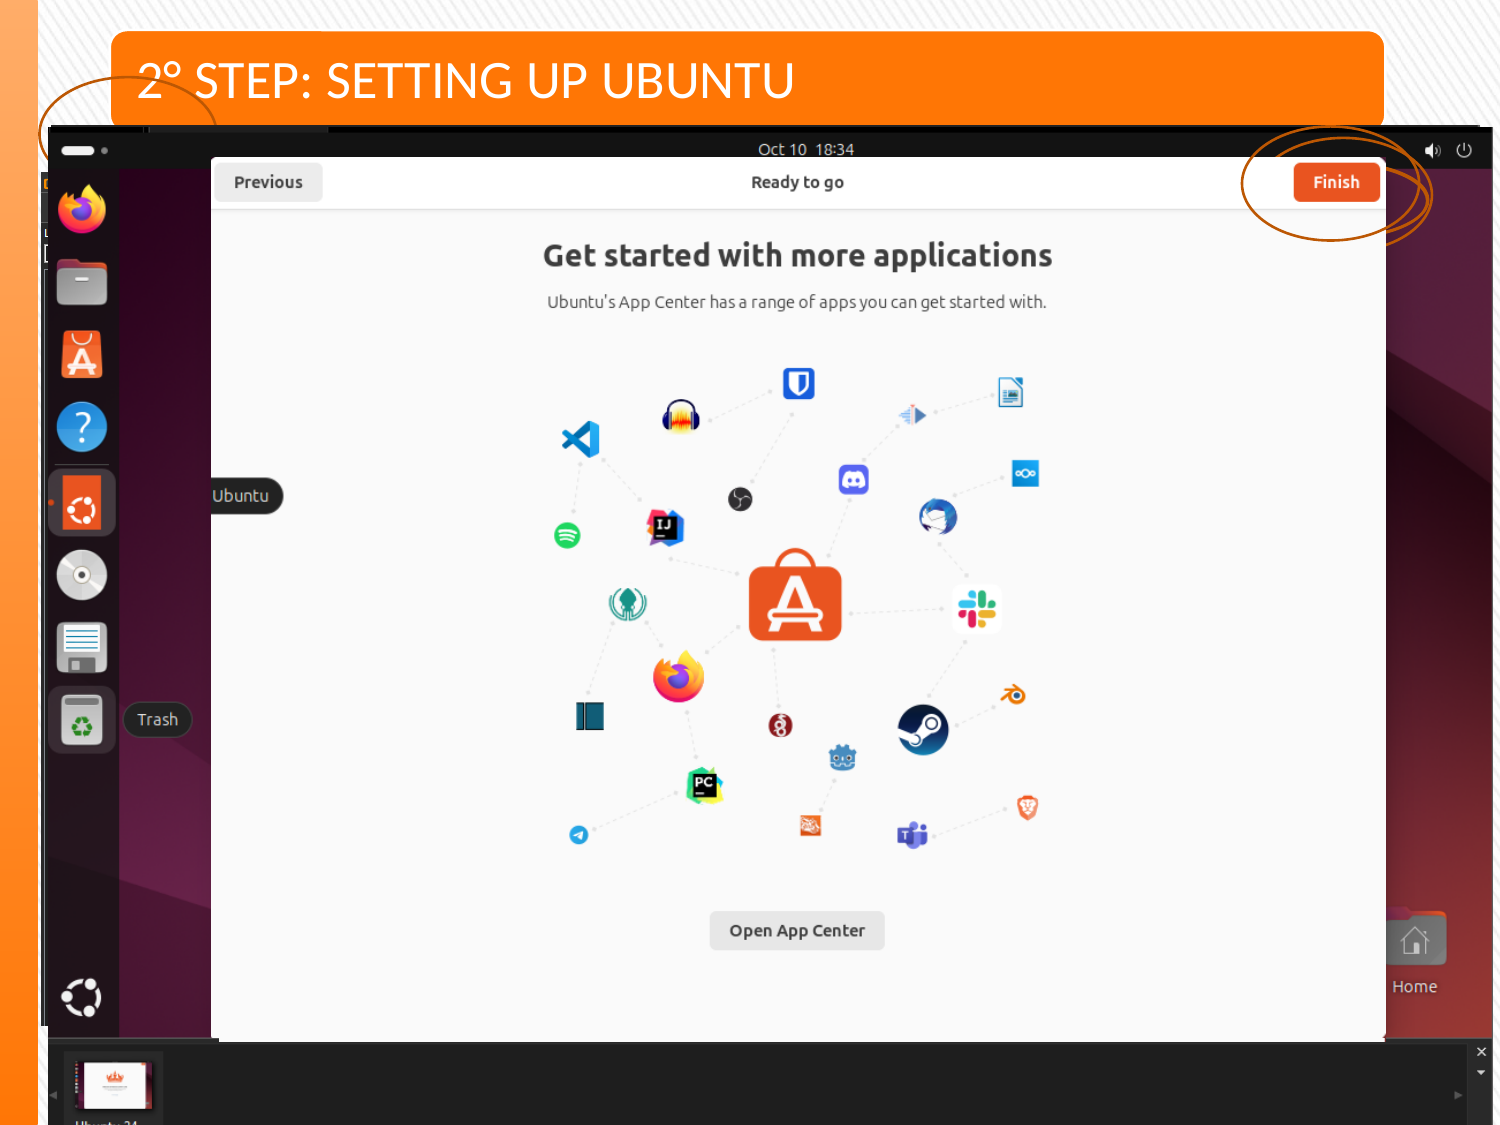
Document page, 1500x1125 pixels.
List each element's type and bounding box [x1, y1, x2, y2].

text_box [39, 79, 98, 125]
text_box [109, 27, 1386, 120]
picture [37, 0, 1500, 1125]
